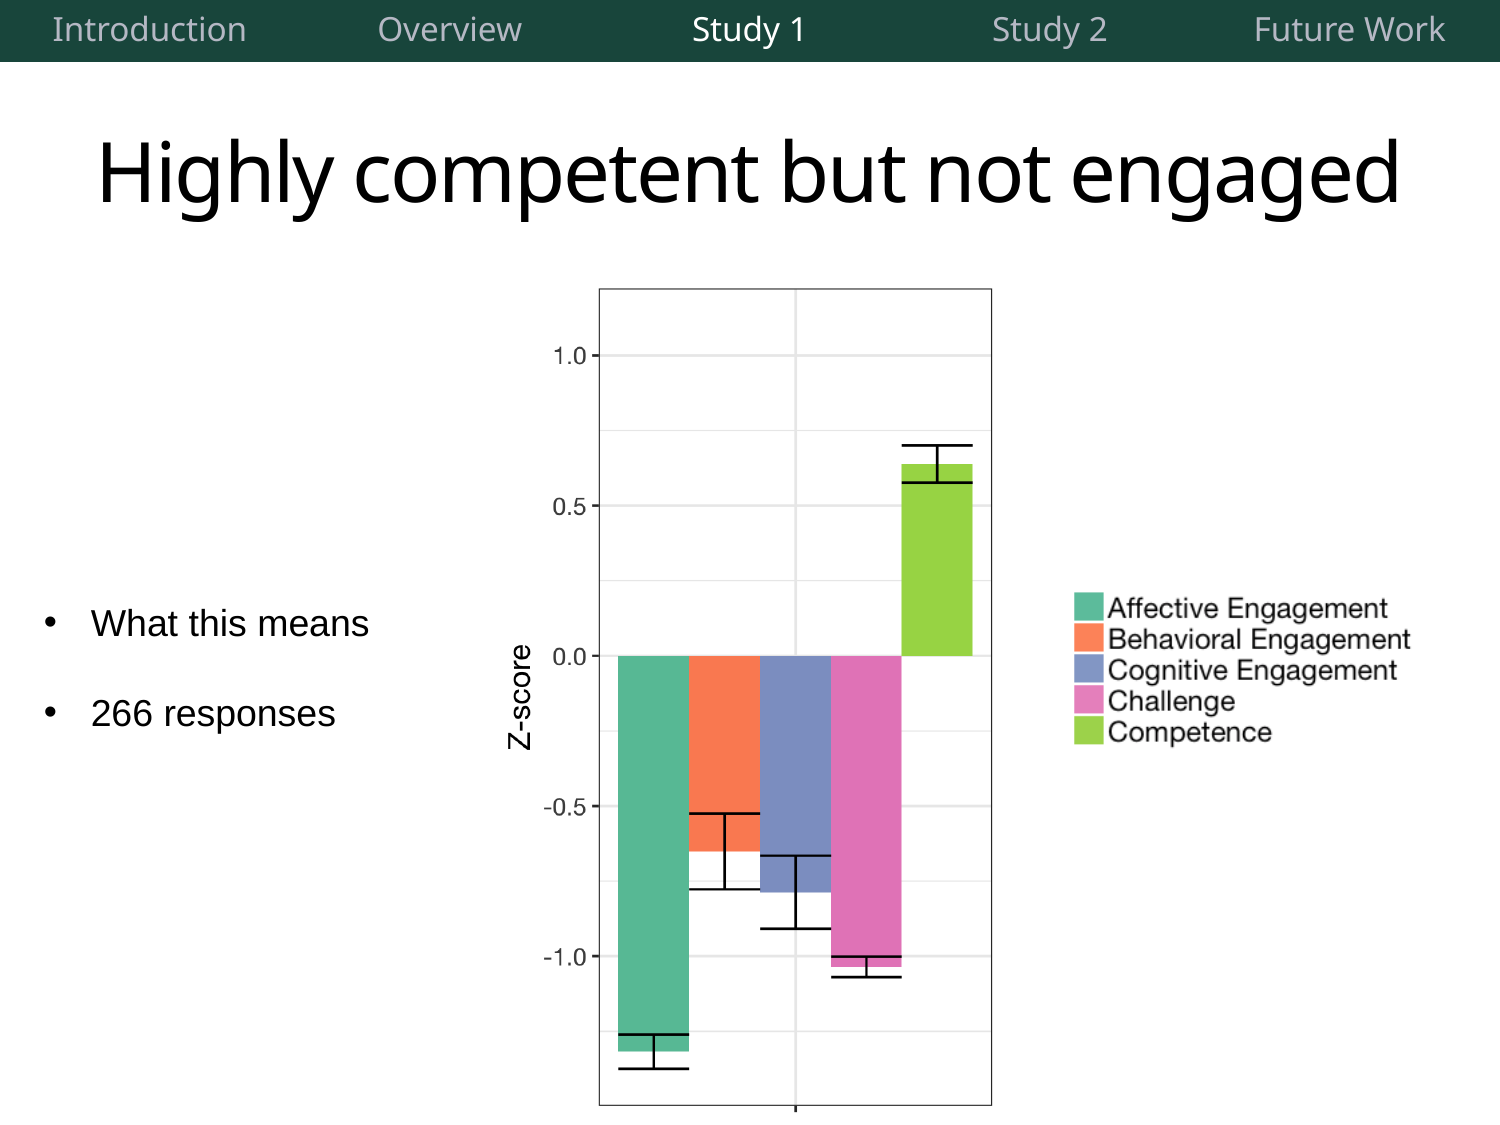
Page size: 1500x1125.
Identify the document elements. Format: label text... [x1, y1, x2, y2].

table_header Study 2 [900, 0, 1200, 62]
title Highly competent but not engaged [75, 87, 1425, 250]
table_header Study 1 [600, 0, 900, 62]
table_header Future Work [1200, 0, 1500, 62]
picture [494, 275, 1006, 1125]
table_header Overview [300, 0, 600, 62]
text_box What this means 266 responses [29, 591, 491, 742]
picture [1061, 567, 1426, 766]
table_header Introduction [0, 0, 300, 62]
